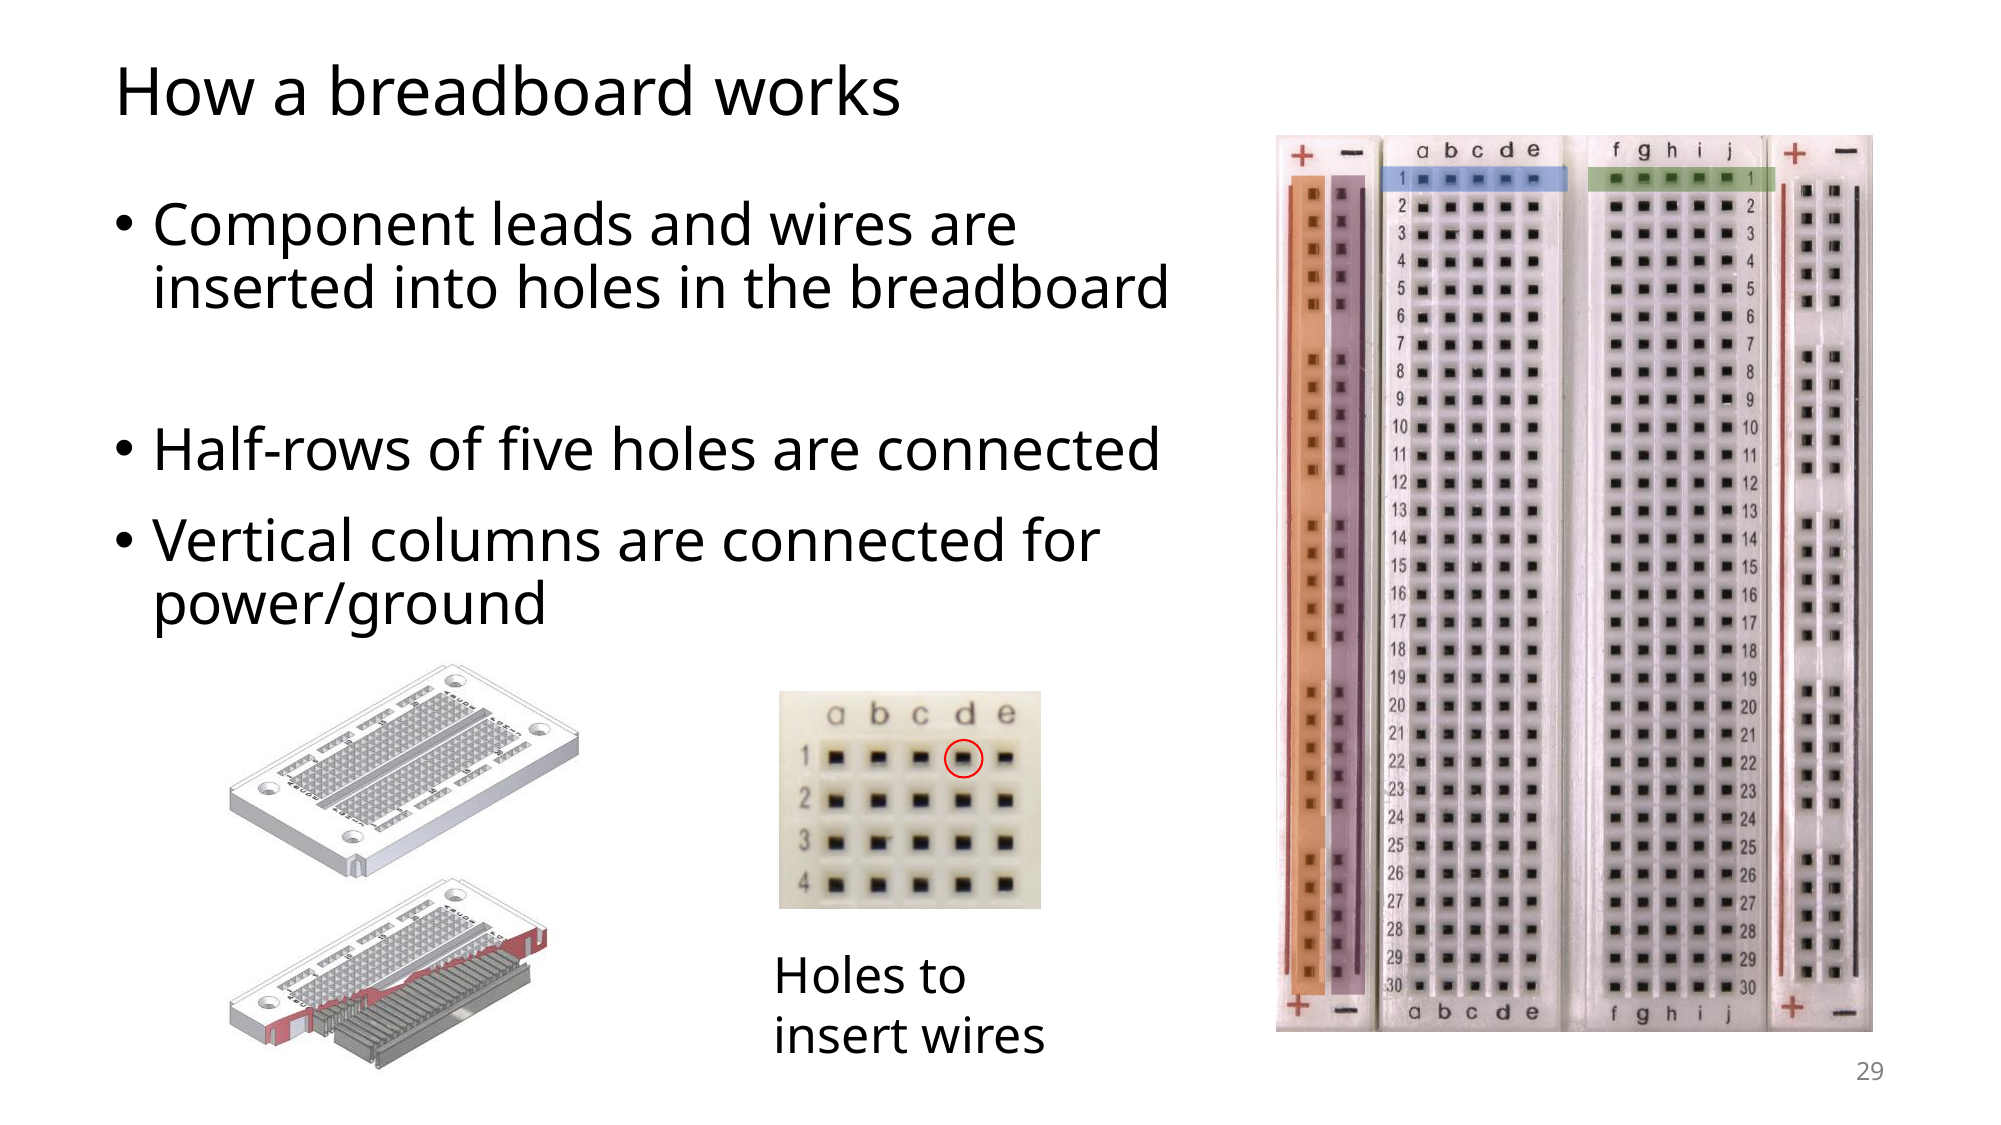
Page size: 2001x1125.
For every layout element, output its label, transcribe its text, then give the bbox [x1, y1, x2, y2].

picture [779, 691, 1041, 909]
slide_number 29 [1749, 1042, 1900, 1103]
list Component leads and wires are inserted into holes in the breadboard Half-rows of five holes are connected Vertical columns are connected for power/ground [99, 187, 1234, 664]
picture [1276, 135, 1873, 1032]
picture [225, 659, 582, 1073]
text_box Holes to insert wires [759, 936, 1061, 1071]
title How a breadboard works [99, 37, 1900, 150]
